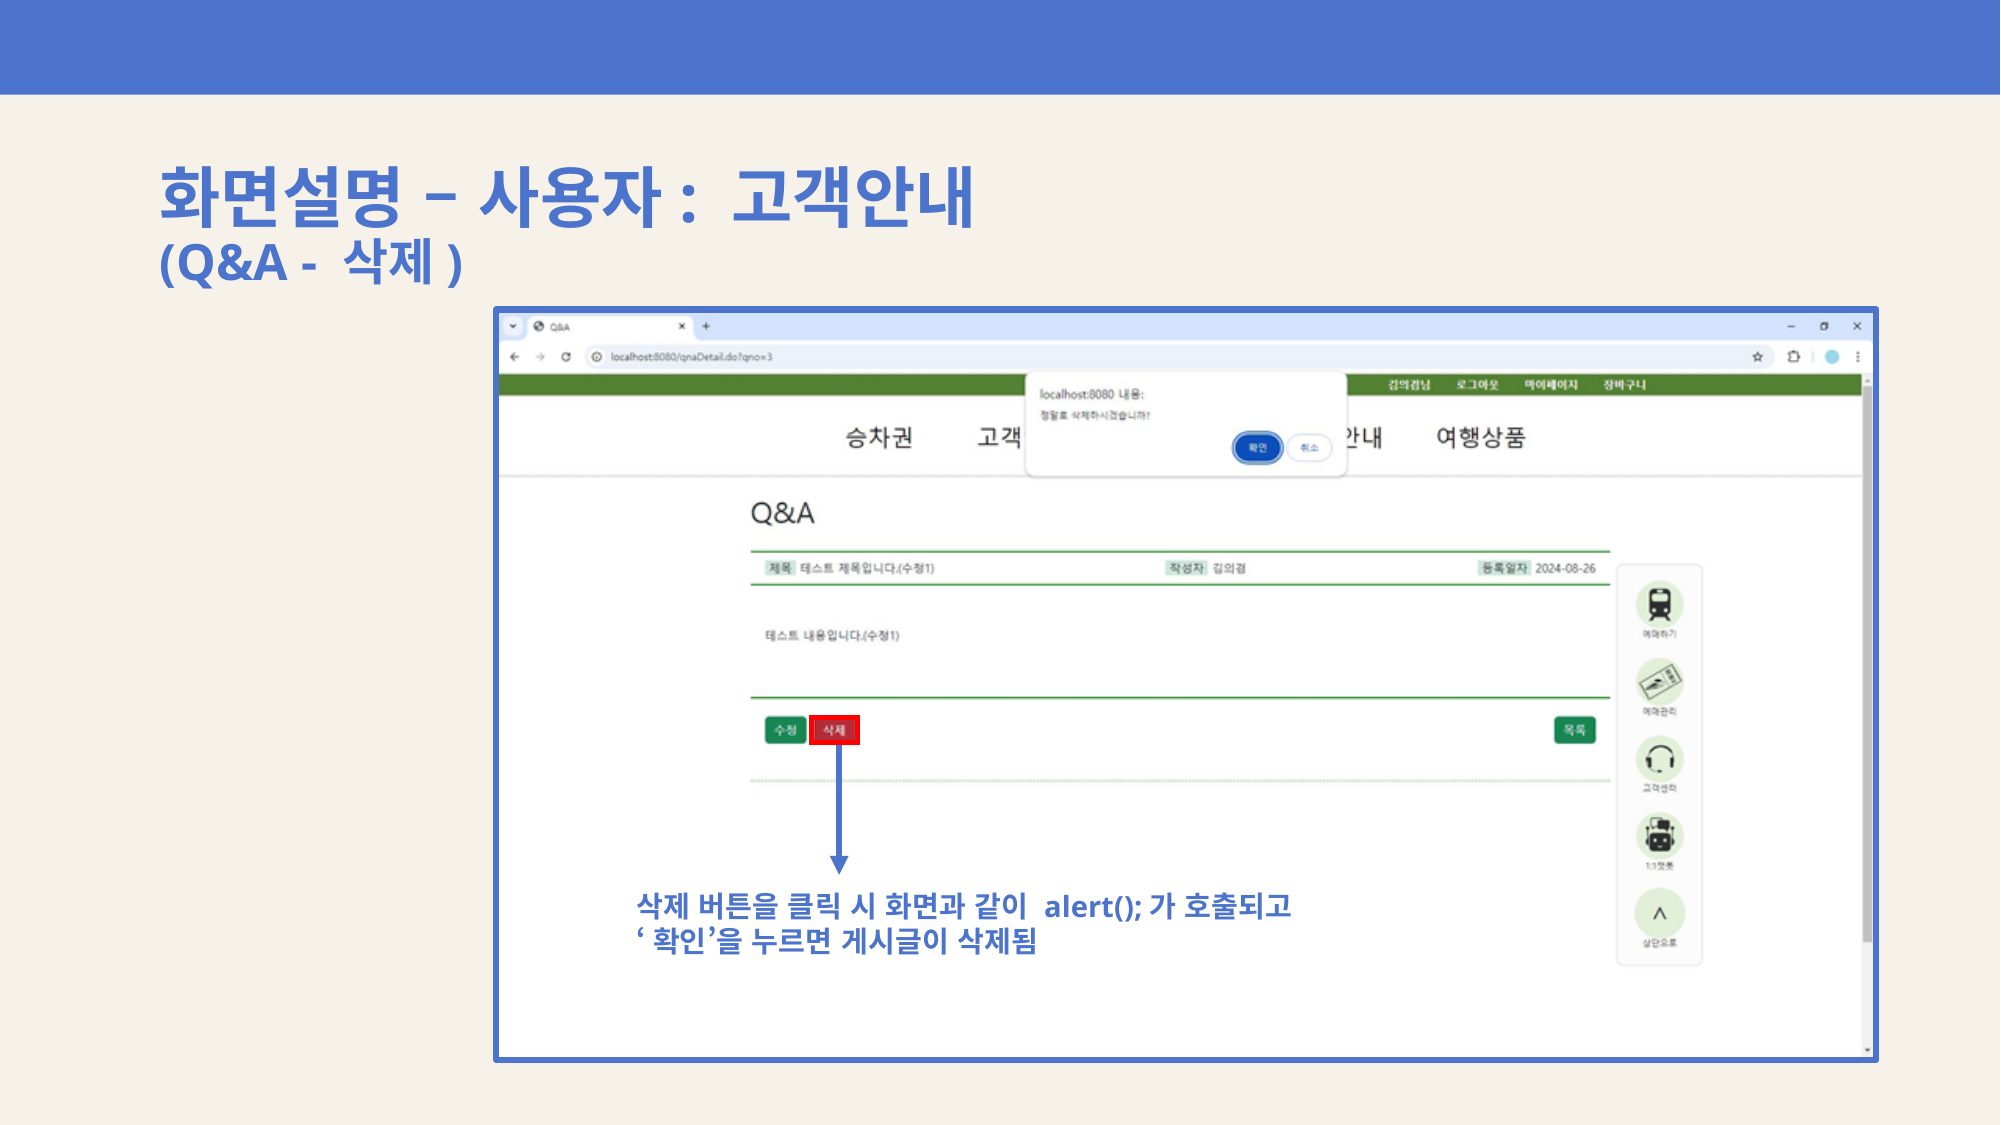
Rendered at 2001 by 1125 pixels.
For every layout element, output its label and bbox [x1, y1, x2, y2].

text_box [0, 0, 2000, 95]
picture [499, 312, 1874, 1057]
text_box [144, 108, 1830, 348]
